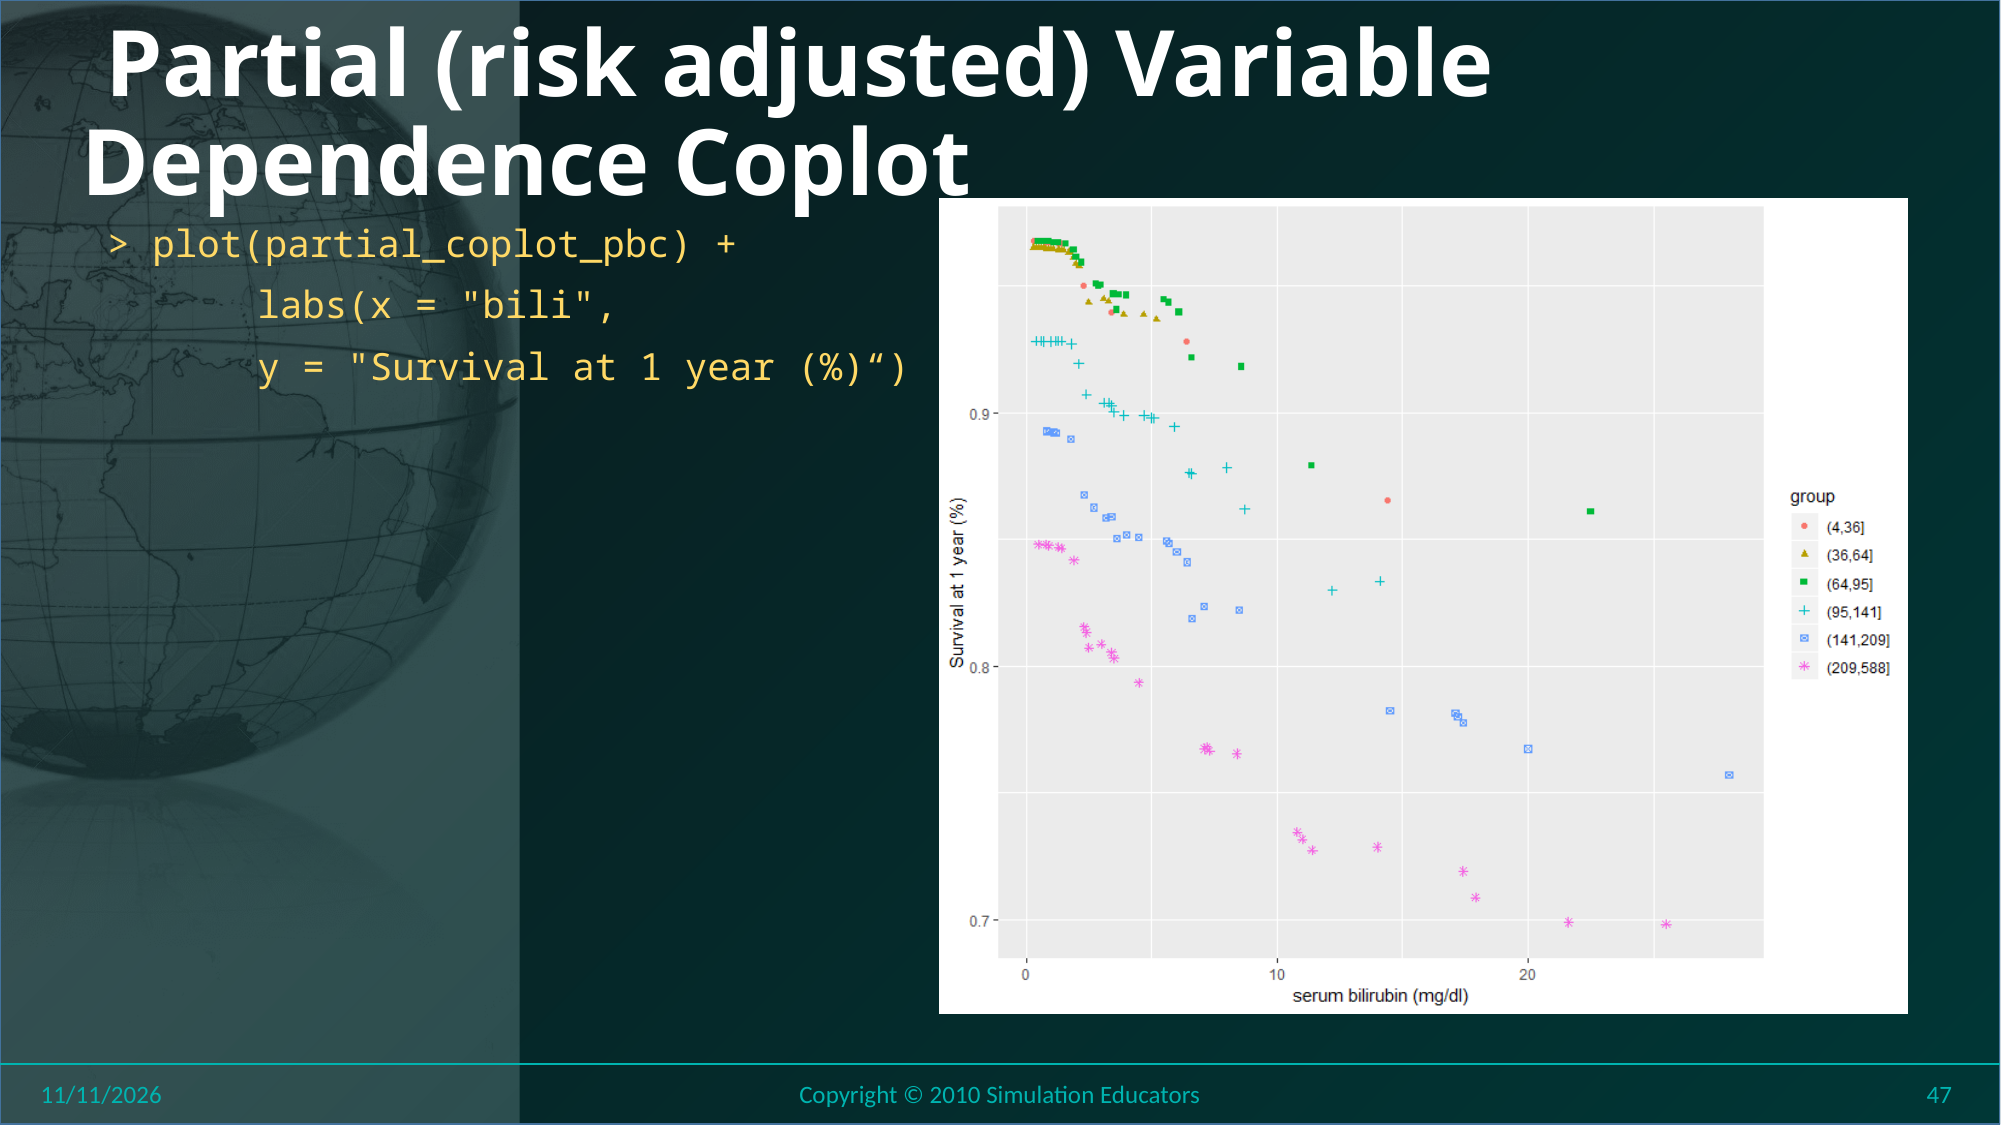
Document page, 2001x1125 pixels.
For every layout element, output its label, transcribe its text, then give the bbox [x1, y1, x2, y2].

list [939, 198, 1908, 1014]
list > plot(partial_coplot_pbc) + labs(x = "bili", y = "Survival at 1 year (%)“) [92, 217, 939, 1014]
title Partial (risk adjusted) Variable Dependence Coplot [66, 15, 1936, 218]
slide_number 47 [1517, 1064, 1968, 1124]
footer Copyright © 2010 Simulation Educators [662, 1064, 1338, 1124]
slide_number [25, 1064, 476, 1124]
